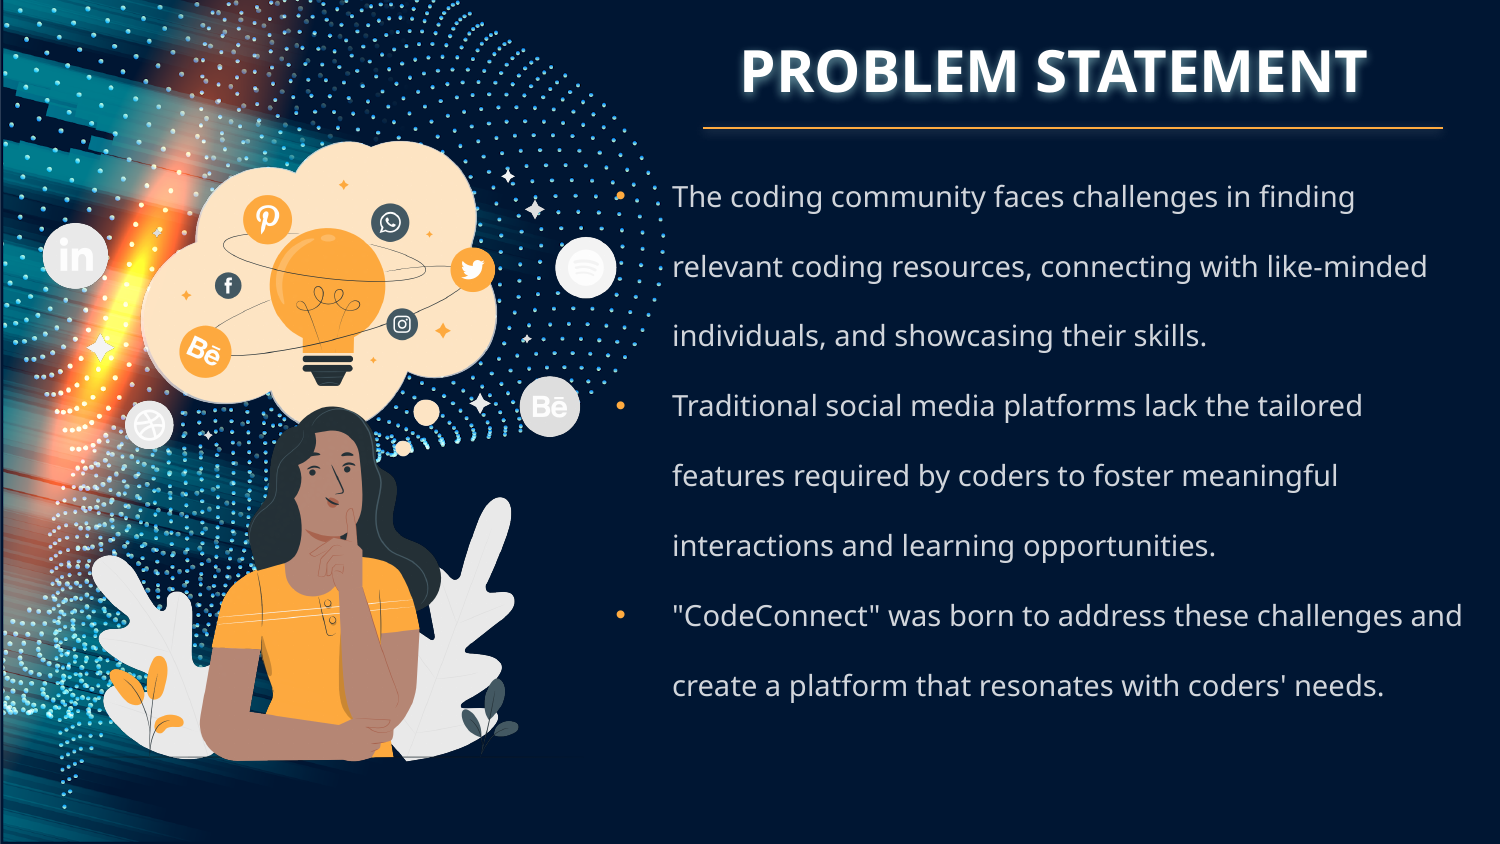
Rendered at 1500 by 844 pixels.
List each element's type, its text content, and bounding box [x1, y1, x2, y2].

title PROBLEM STATEMENT [649, 13, 1444, 120]
picture [0, 0, 1500, 844]
subtitle The coding community faces challenges in finding relevant coding resources, connecting with like-minded individuals, and showcasing their skills. Traditional social media platforms lack the tailored features required by coders to foster meaningful interactions and learning opportunities. "CodeConnect" was born to address these challenges and create a platform that resonates with coders' needs. [669, 127, 1483, 582]
